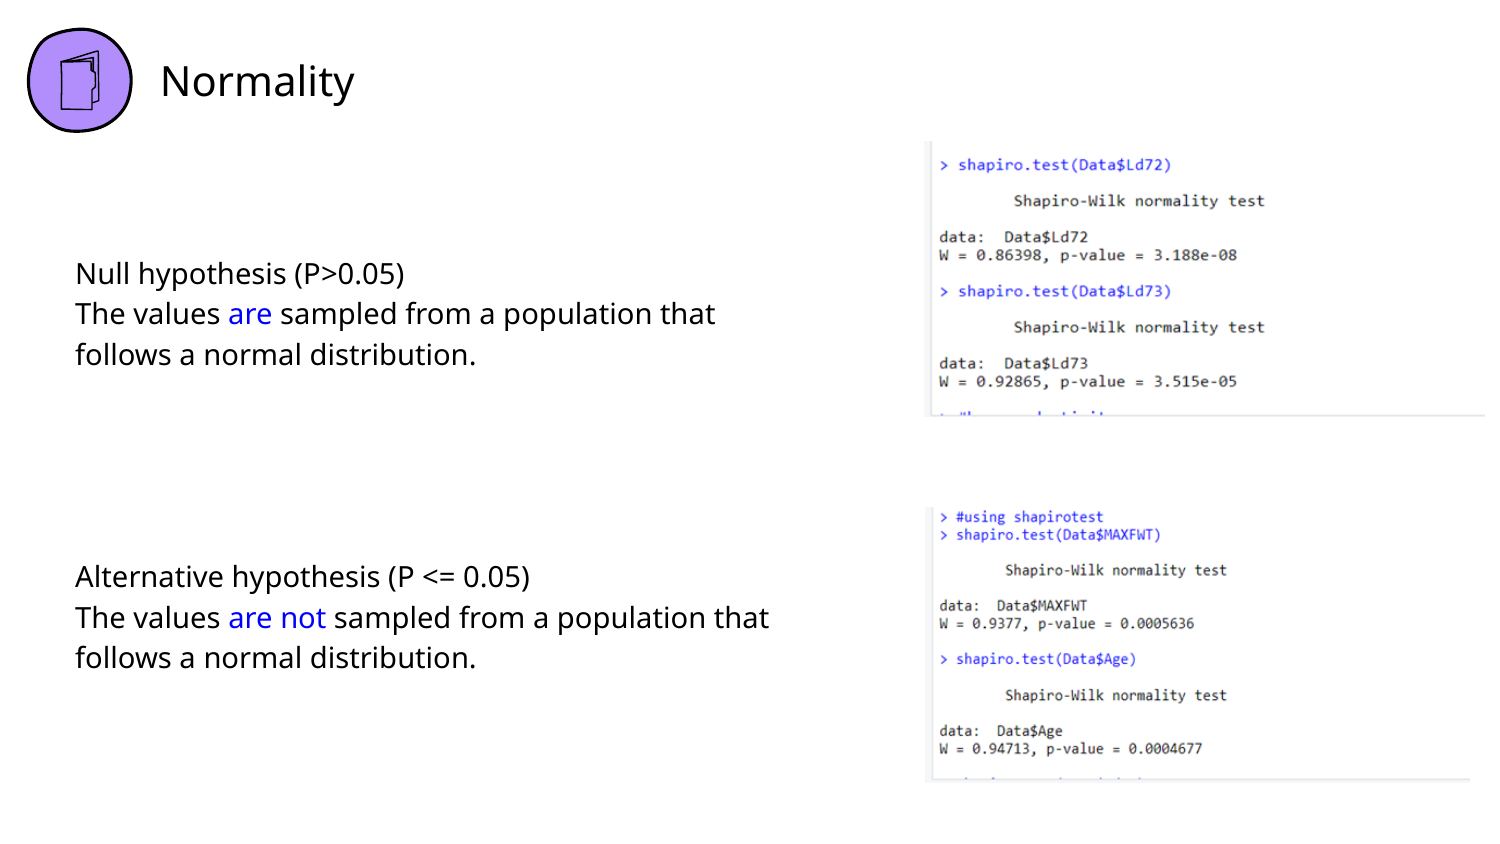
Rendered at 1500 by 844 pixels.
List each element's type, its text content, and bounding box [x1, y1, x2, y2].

picture [924, 141, 1485, 417]
text_box Alternative hypothesis (P <= 0.05) The values are not sampled from a population that follows a normal distribution. [60, 538, 786, 690]
picture [924, 507, 1471, 783]
text_box [60, 50, 100, 111]
text_box Normality [145, 52, 411, 109]
text_box [28, 29, 132, 132]
text_box Null hypothesis (P>0.05) The values are sampled from a population that follows a normal distribution. [60, 235, 831, 386]
